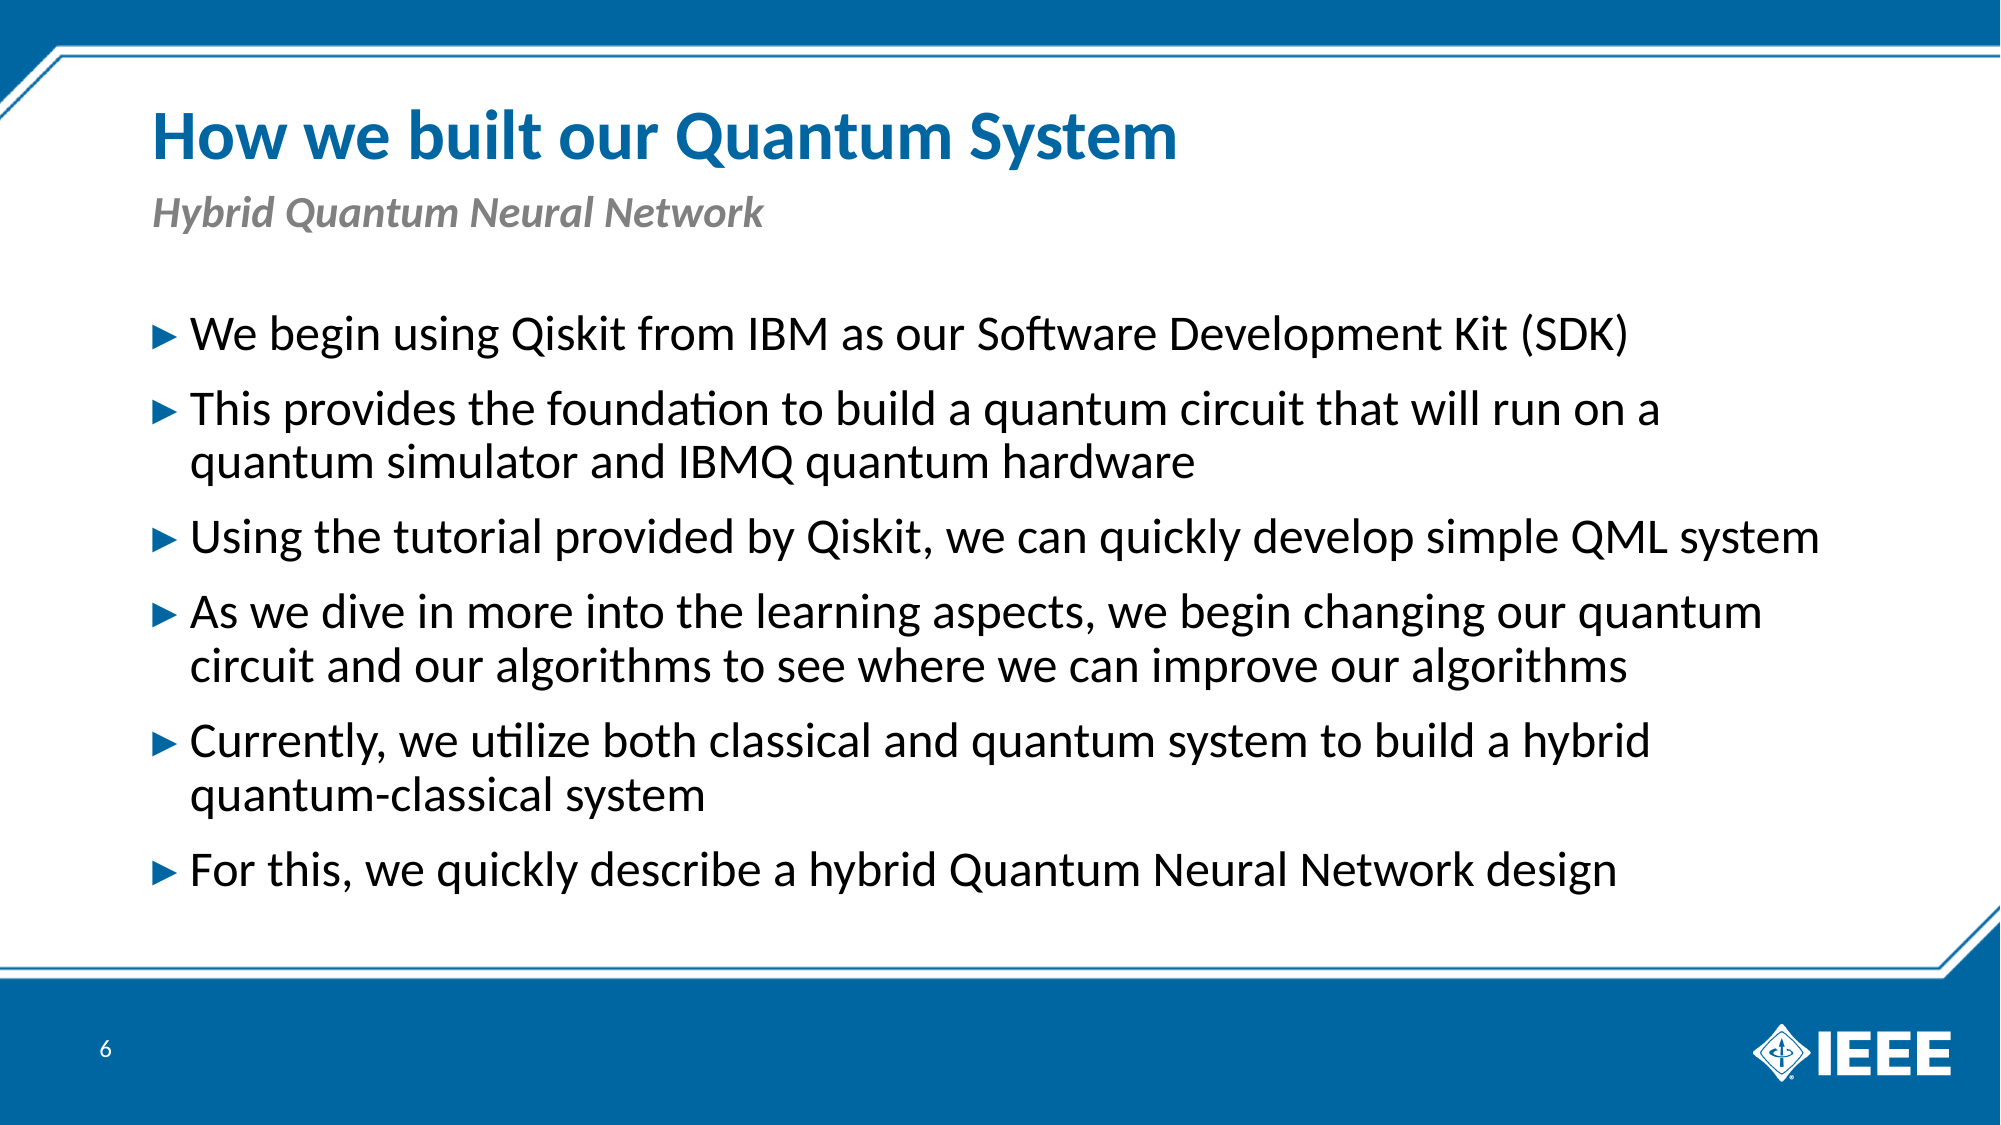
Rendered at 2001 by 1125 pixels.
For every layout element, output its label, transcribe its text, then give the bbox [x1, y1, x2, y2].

title How we built our Quantum System [137, 91, 1863, 181]
list We begin using Qiskit from IBM as our Software Development Kit (SDK) This provides the foundation to build a quantum circuit that will run on a quantum simulator and IBMQ quantum hardware Using the tutorial provided by Qiskit, we can quickly develop simple QML system As we dive in more into the learning aspects, we begin changing our quantum circuit and our algorithms to see where we can improve our algorithms Currently, we utilize both classical and quantum system to build a hybrid quantum-classical system For this, we quickly describe a hybrid Quantum Neural Network design [137, 299, 1863, 947]
picture [0, 876, 2000, 1125]
slide_number 6 [84, 1017, 191, 1078]
picture [0, 0, 2000, 148]
list Hybrid Quantum Neural Network [137, 181, 1863, 245]
